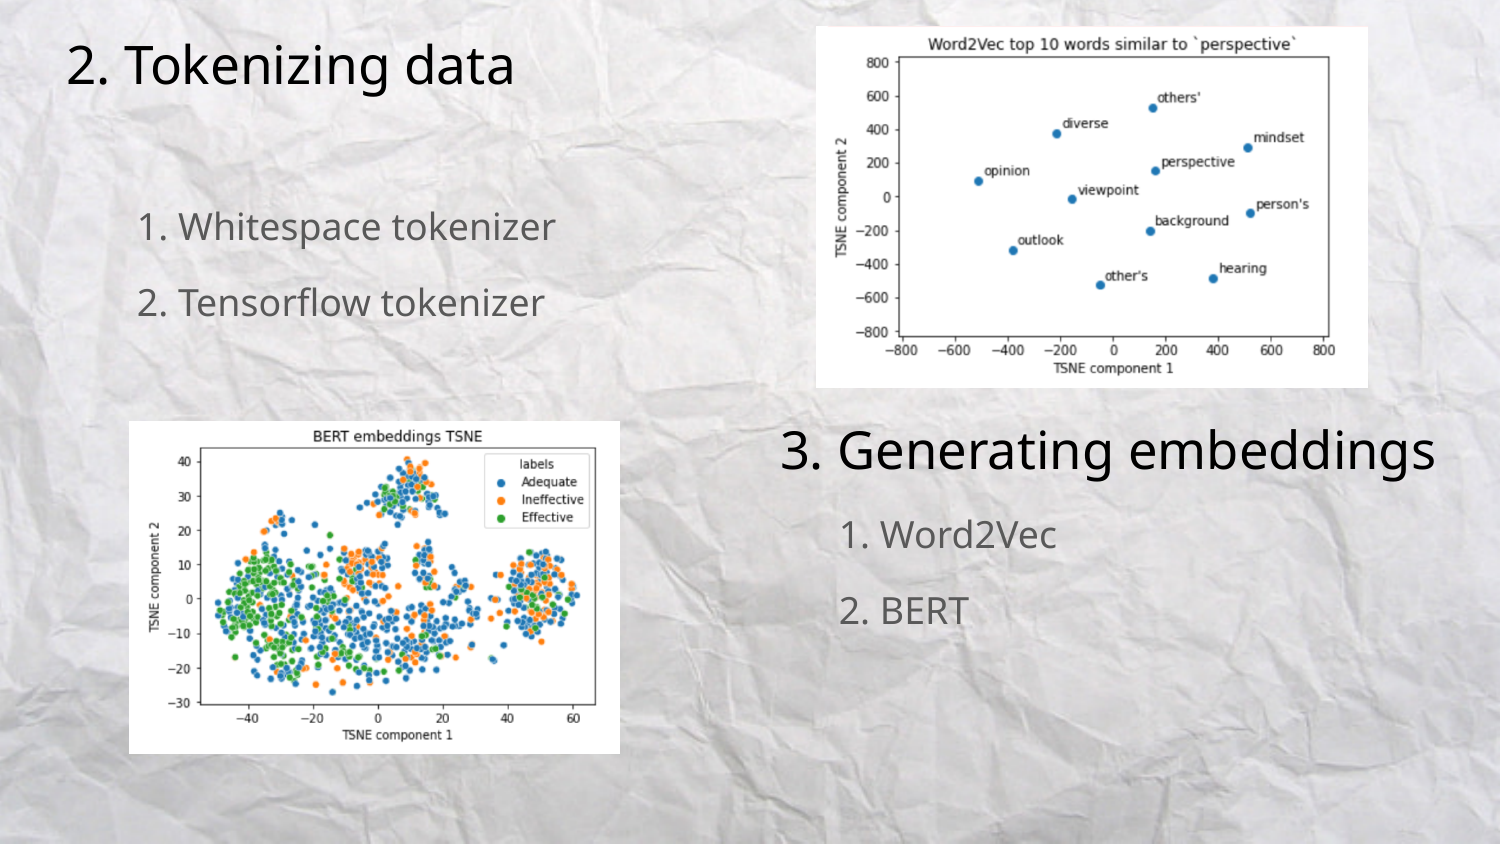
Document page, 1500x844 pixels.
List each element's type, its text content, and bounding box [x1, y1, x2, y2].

list 1. Word2Vec 2. BERT [784, 488, 1227, 783]
title 3. Generating embeddings [765, 402, 1500, 497]
title 2. Tokenizing data [51, 16, 1449, 111]
picture [0, 0, 1500, 844]
list 1. Whitespace tokenizer 2. Tensorflow tokenizer [82, 110, 721, 672]
